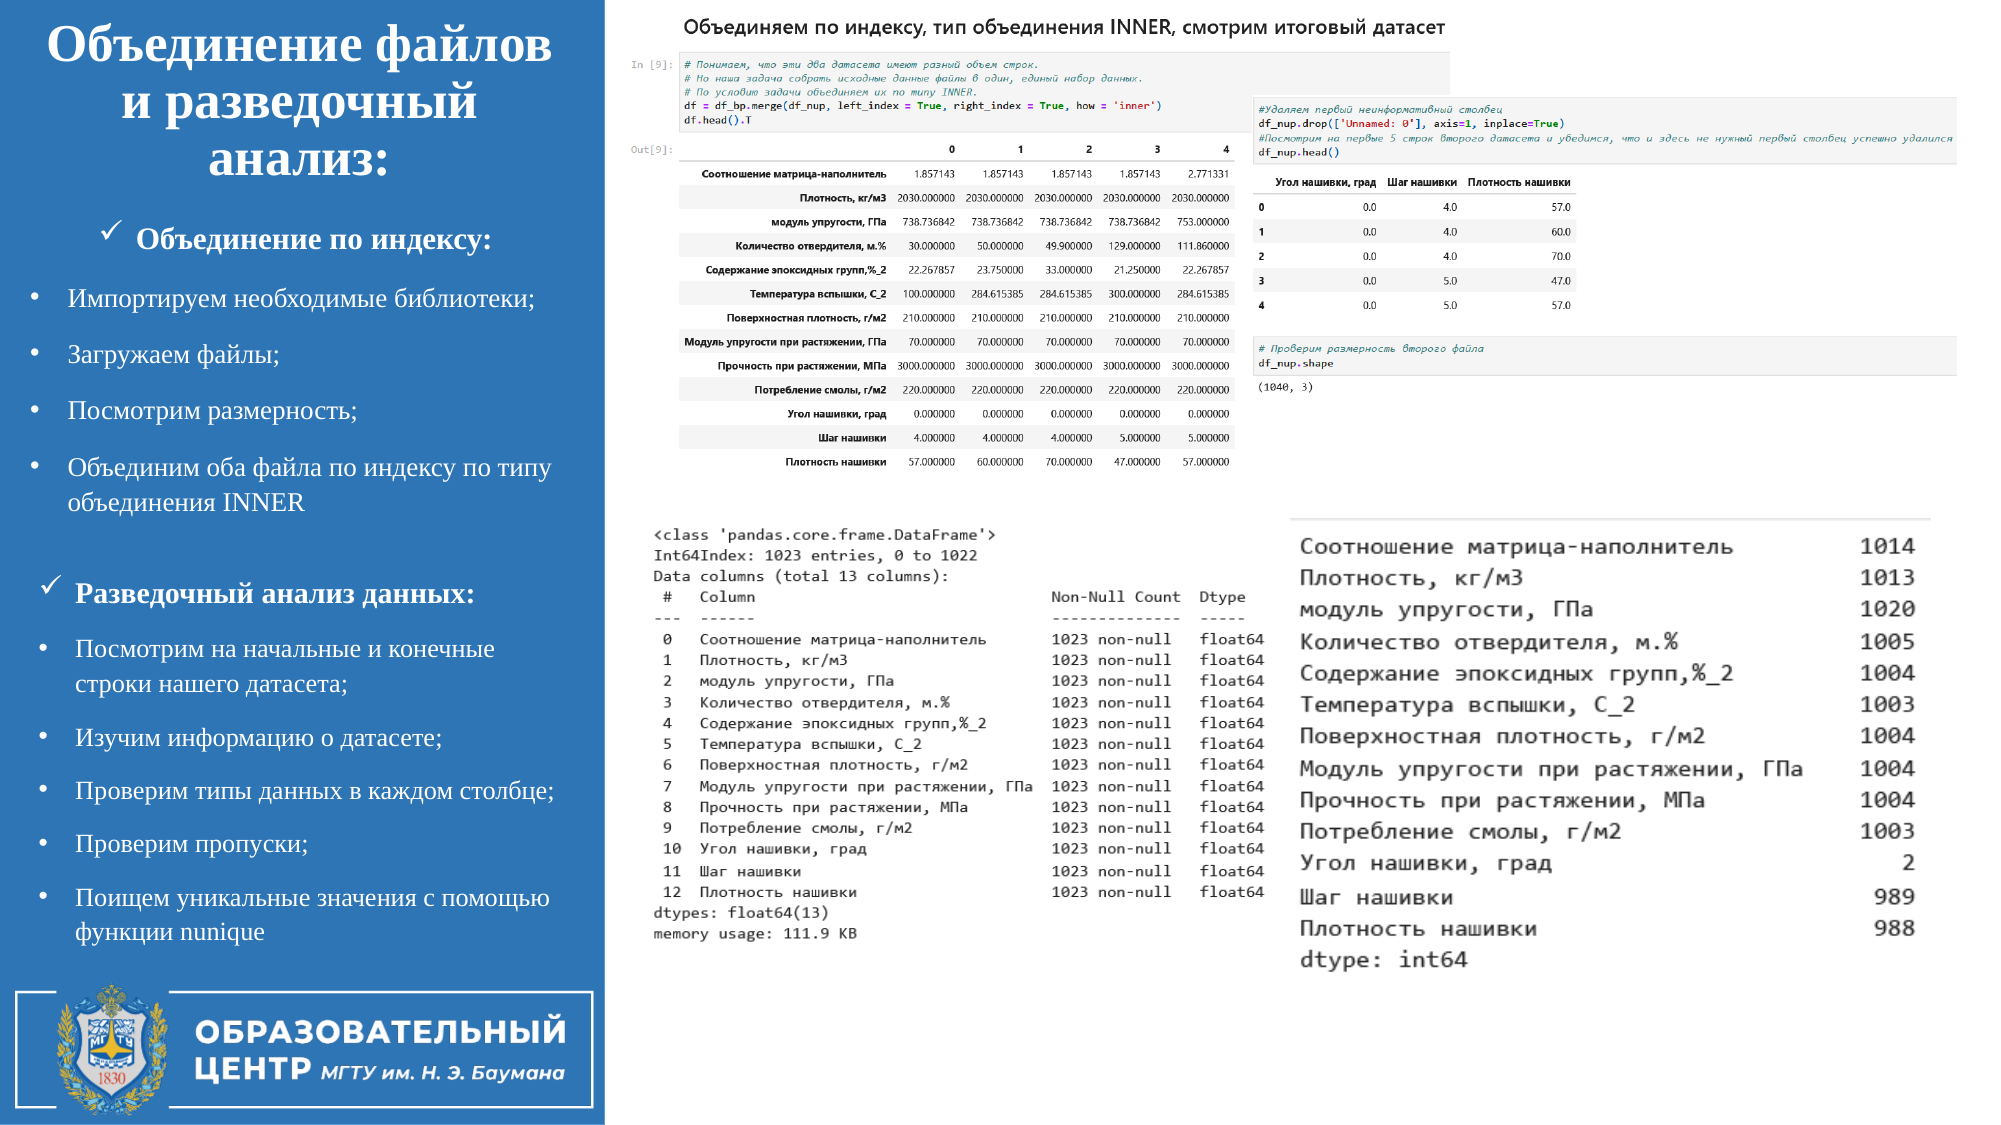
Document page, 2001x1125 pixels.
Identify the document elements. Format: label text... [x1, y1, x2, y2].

text_box Разведочный анализ данных: Посмотрим на начальные и конечные строки нашего датасета; Изучим информацию о датасете; Проверим типы данных в каждом столбце; Проверим пропуски; Поищем уникальные значения с помощью функции nunique [23, 562, 585, 954]
picture [606, 8, 1957, 489]
text_box [0, 0, 605, 1125]
picture [642, 518, 1931, 983]
text_box Объединение файлов и разведочный анализ: [23, 8, 577, 205]
text_box Объединение по индексу: Импортируем необходимые библиотеки; Загружаем файлы; Посмотрим размерность; Объединим оба файла по индексу по типу объединения INNER [15, 205, 577, 587]
picture [15, 983, 594, 1117]
